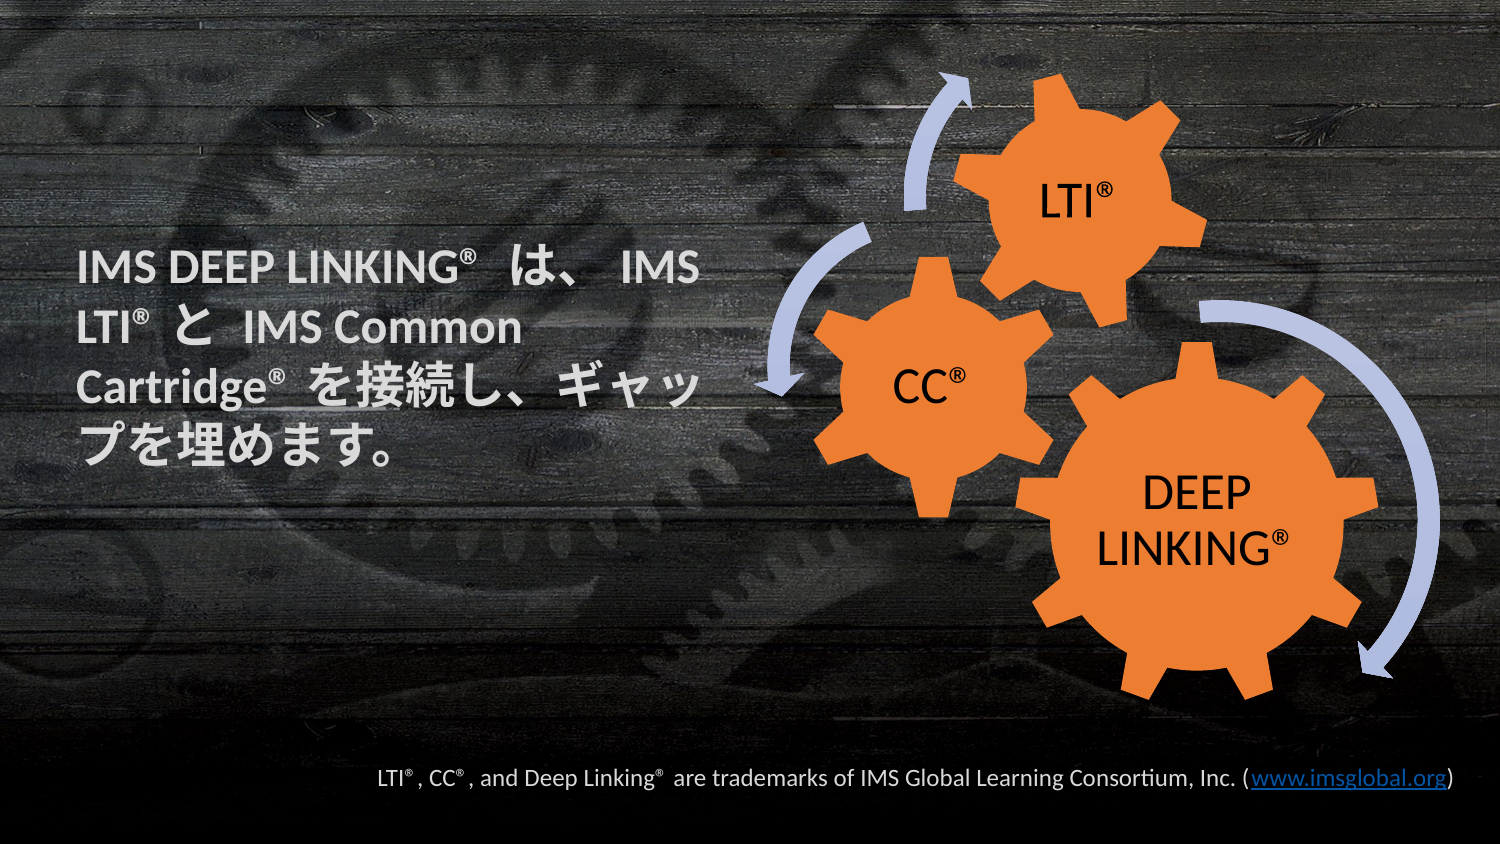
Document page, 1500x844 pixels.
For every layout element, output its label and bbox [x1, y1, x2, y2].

text_box [546, 40, 1500, 708]
picture [0, 0, 1500, 844]
